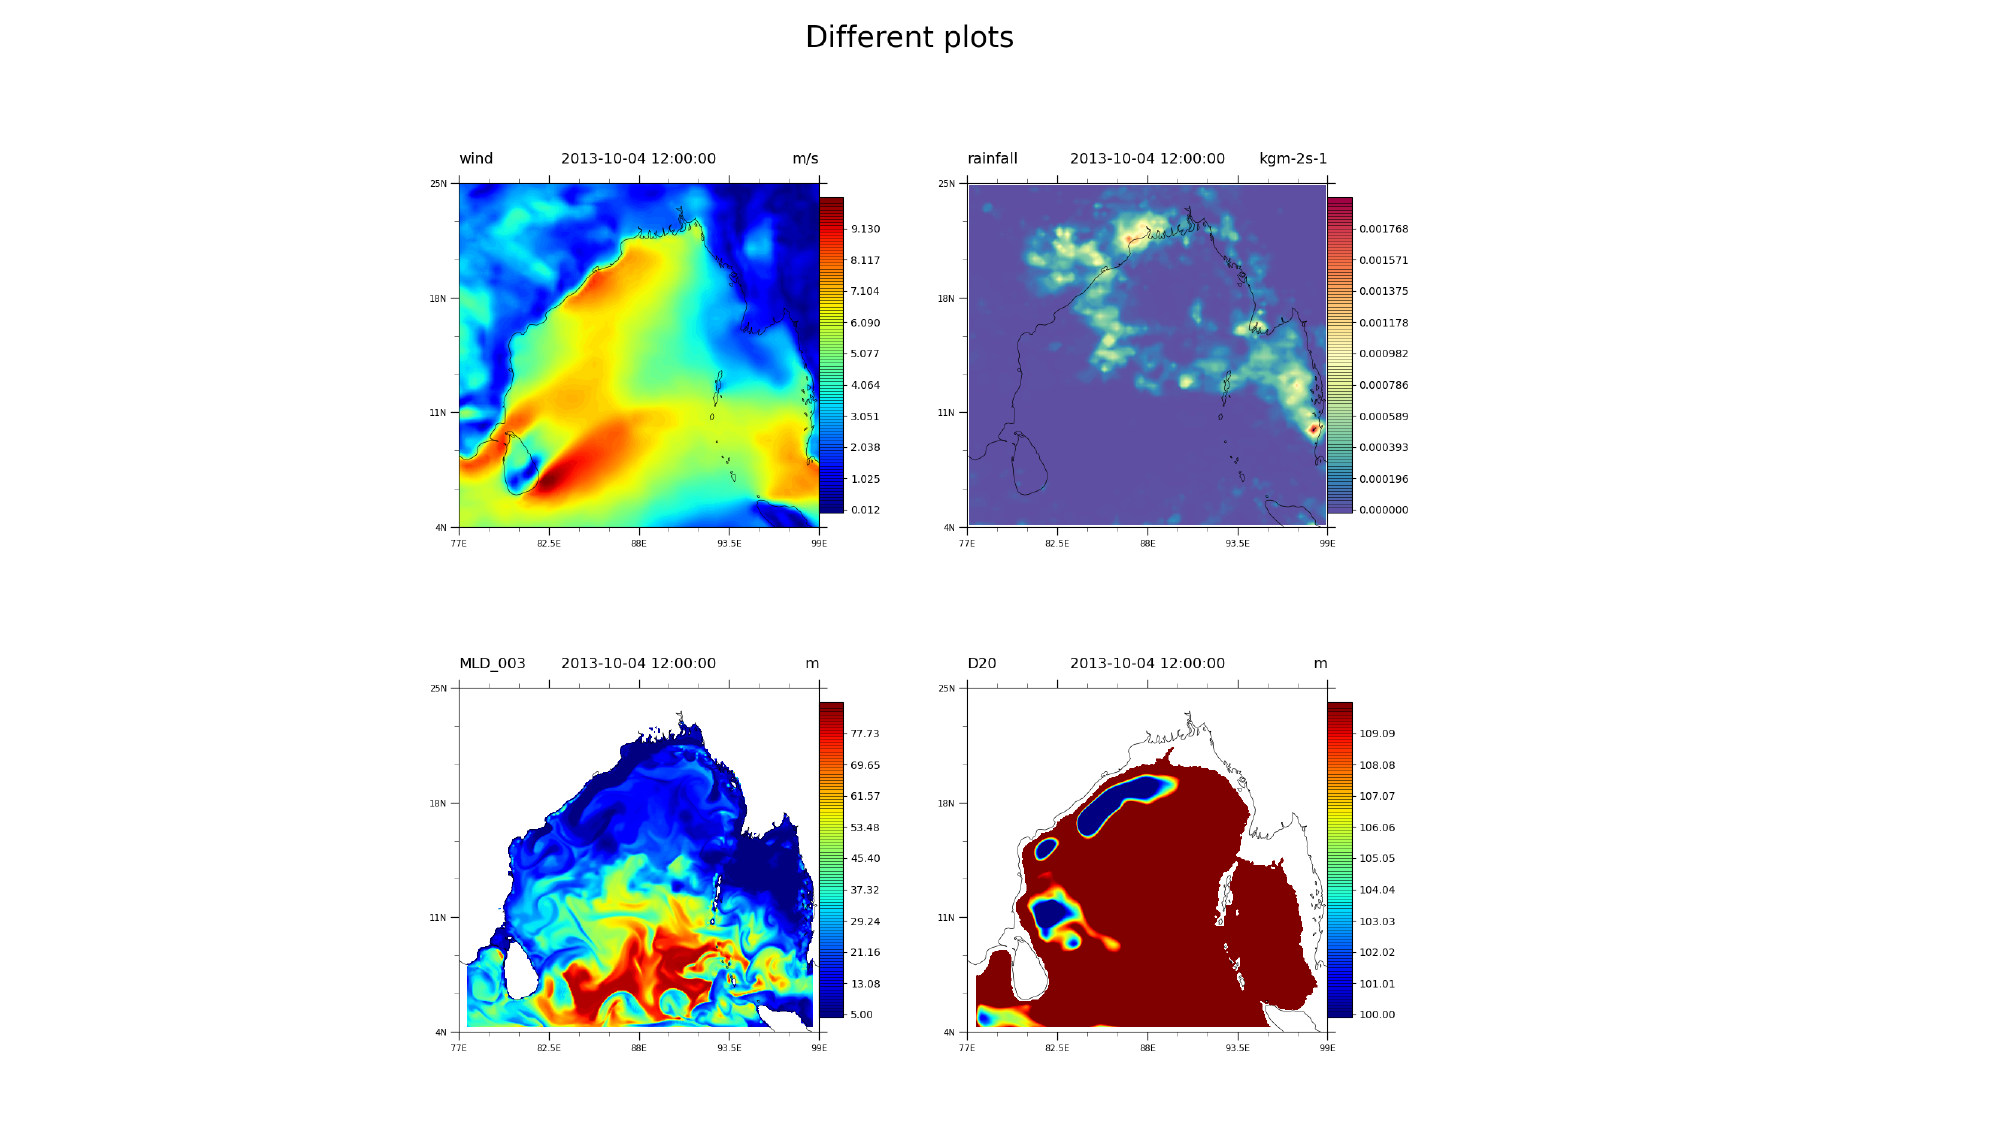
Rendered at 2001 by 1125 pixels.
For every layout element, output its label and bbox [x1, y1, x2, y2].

picture [308, 0, 1511, 1125]
